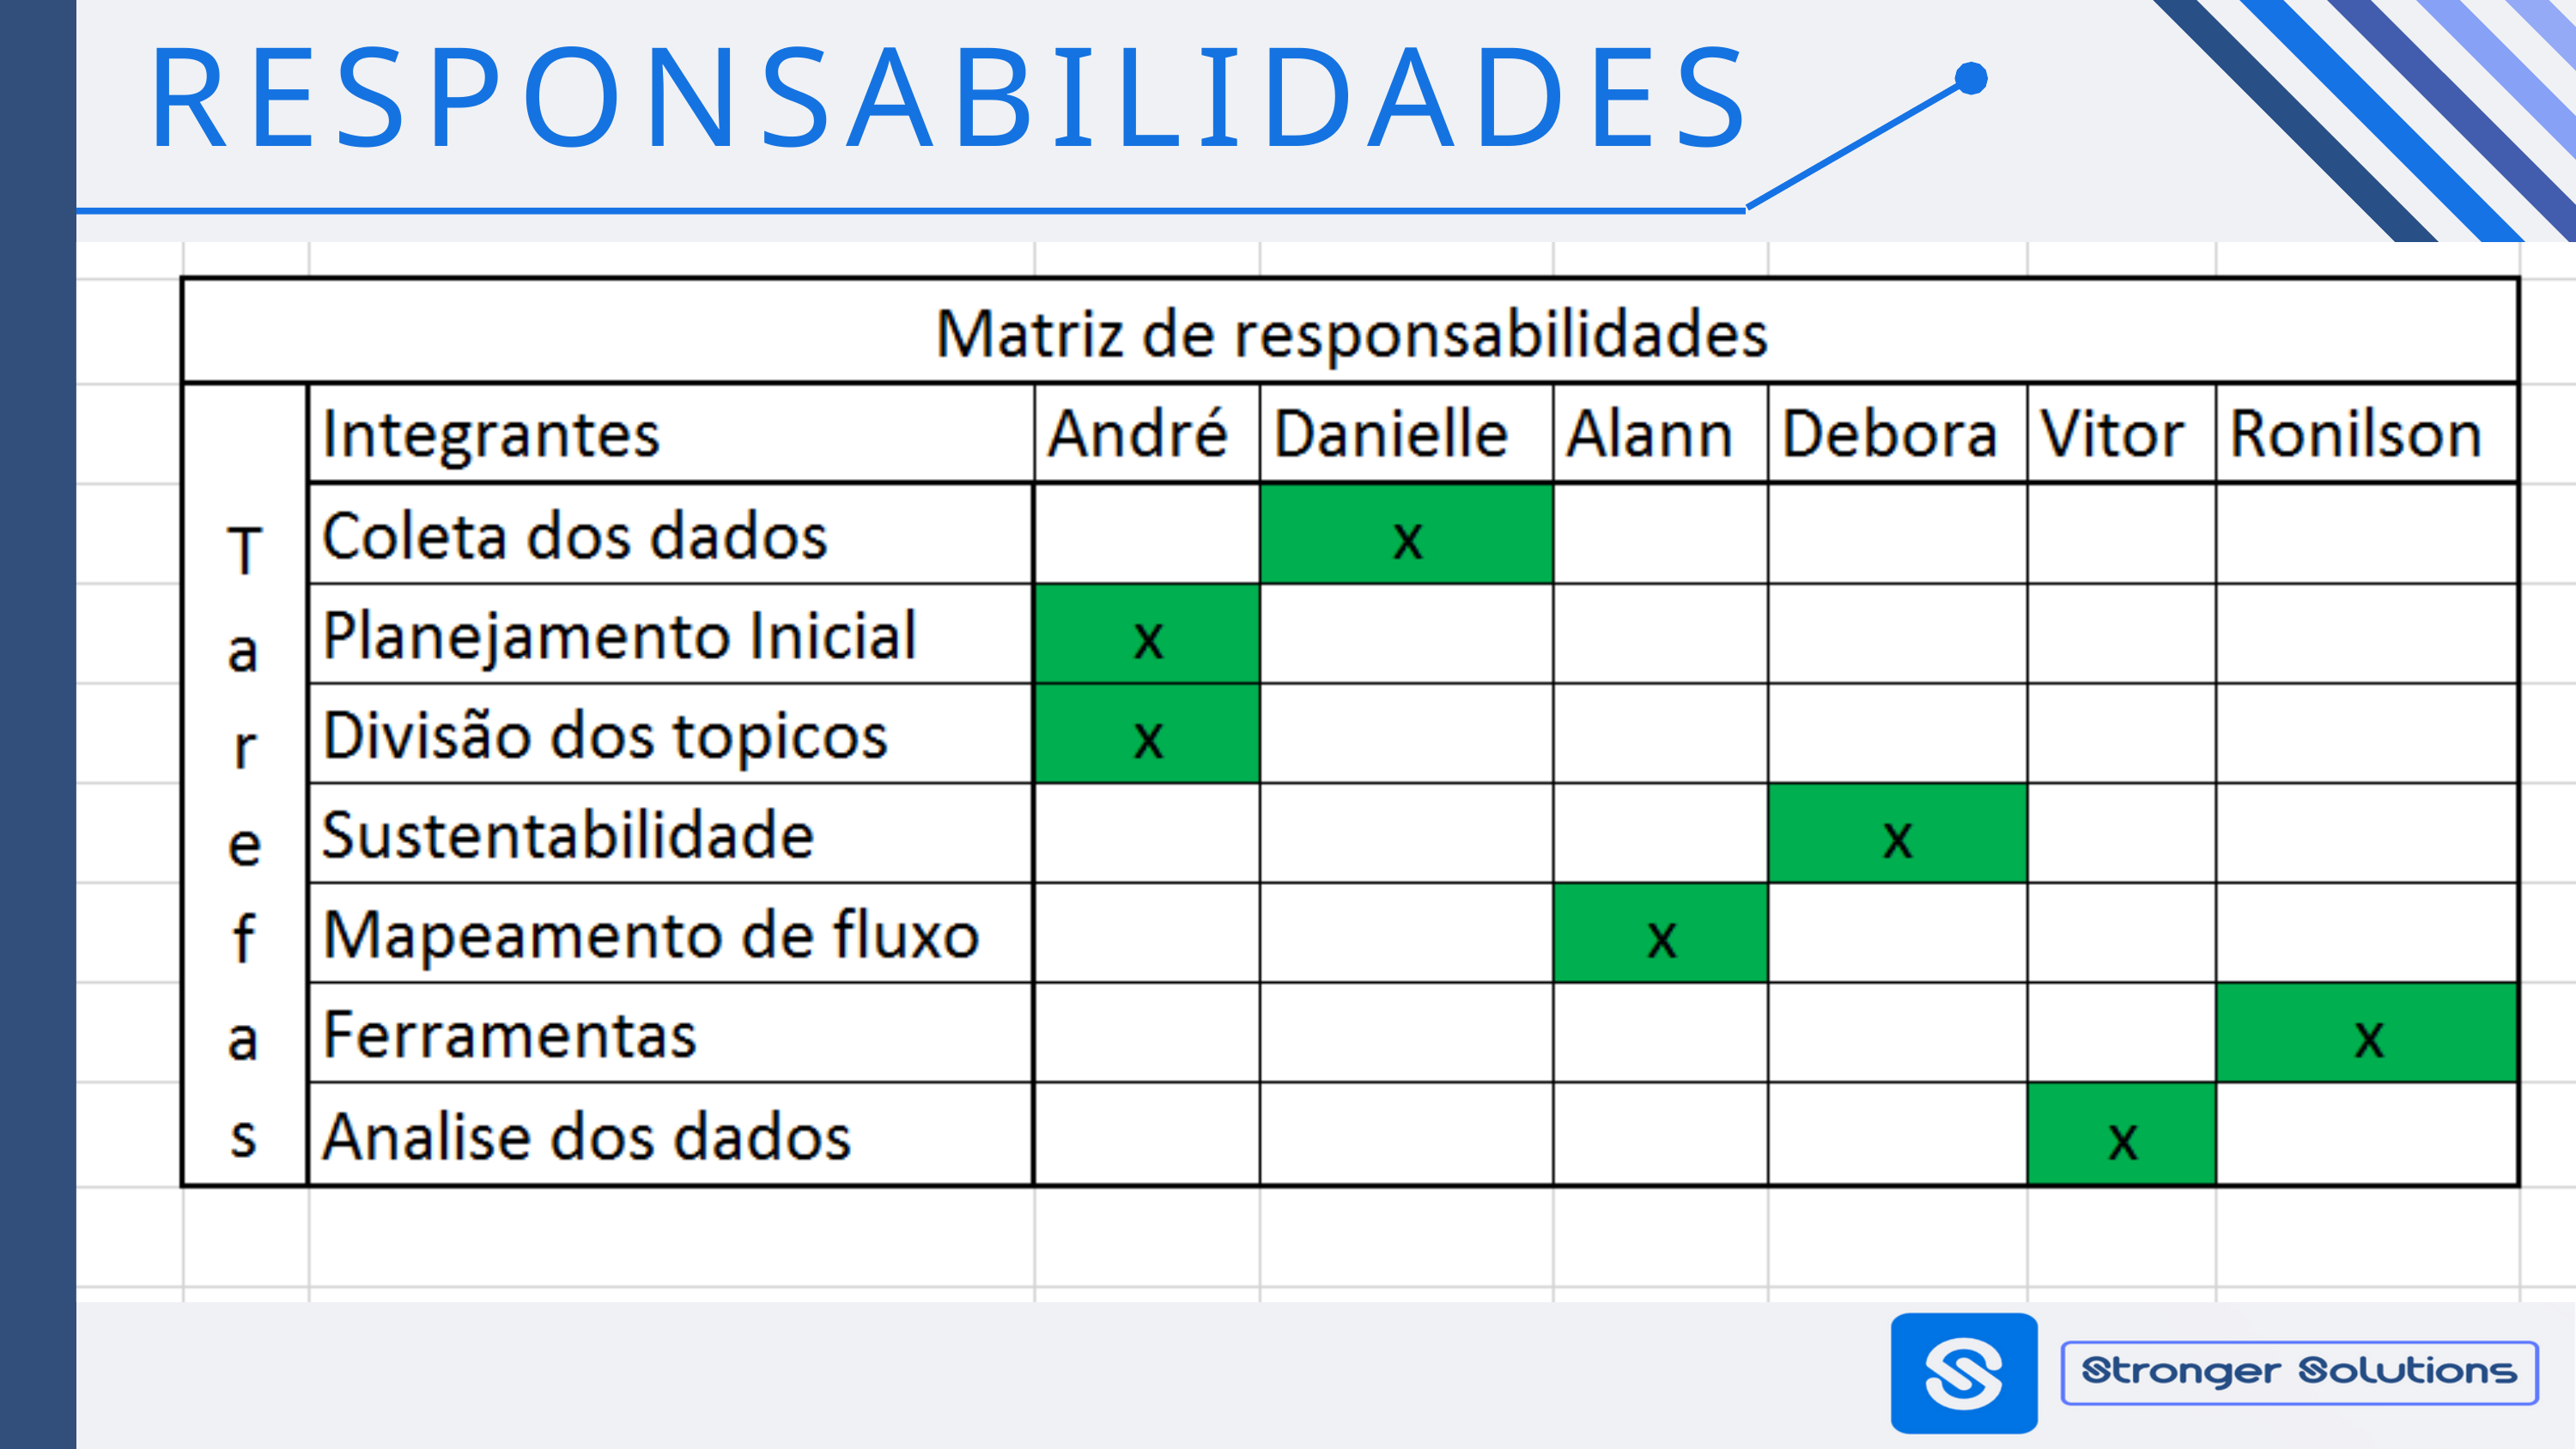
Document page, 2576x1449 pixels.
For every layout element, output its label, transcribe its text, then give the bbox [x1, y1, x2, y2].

text_box [1747, 69, 1981, 209]
text_box [1856, 1302, 2576, 1449]
text_box RESPONSABILIDADES [83, 28, 1857, 174]
text_box [83, 242, 2576, 1302]
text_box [0, 0, 76, 1449]
